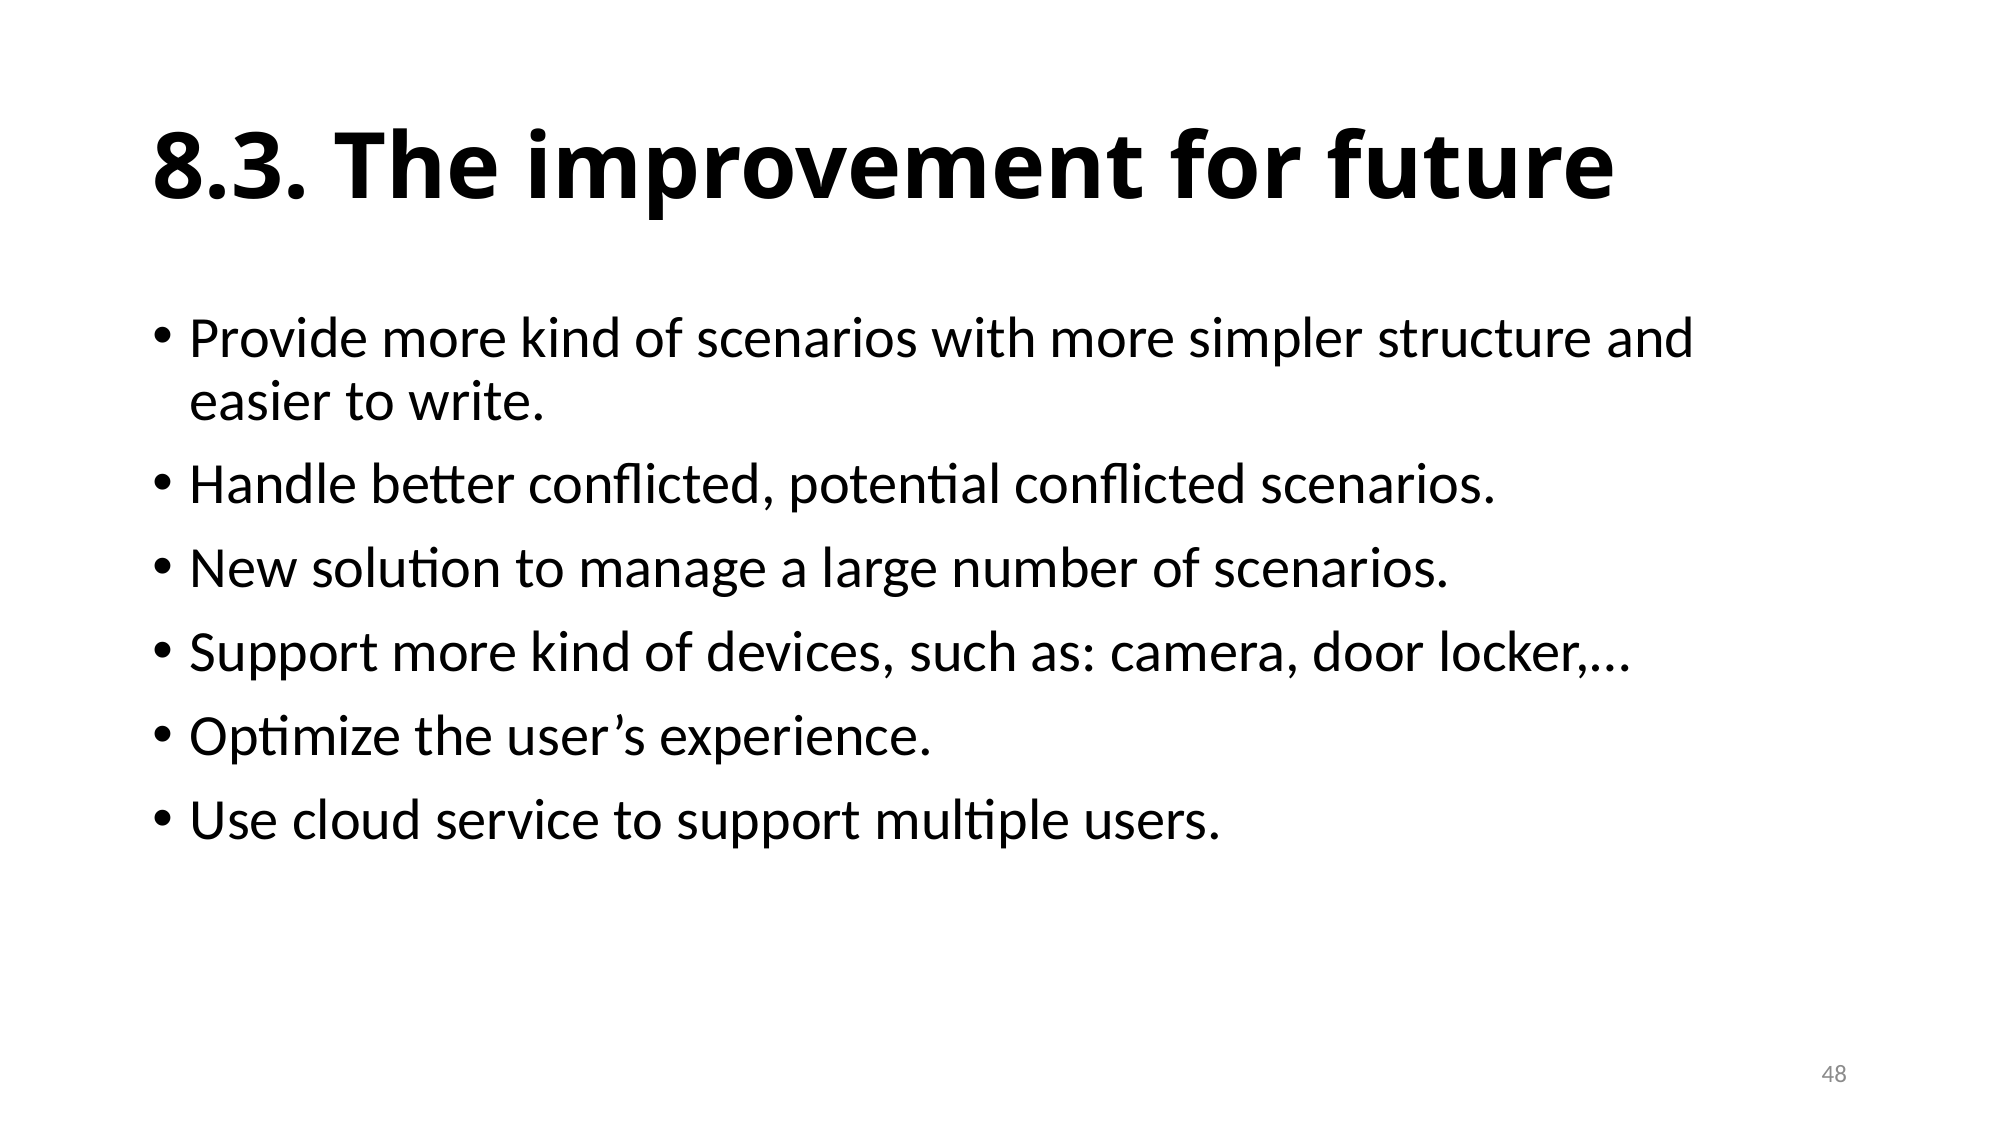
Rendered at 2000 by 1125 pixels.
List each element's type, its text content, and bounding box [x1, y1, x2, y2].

slide_number 48 [1412, 1042, 1863, 1103]
list Provide more kind of scenarios with more simpler structure and easier to write. Handle better conflicted, potential conflicted scenarios. New solution to manage a large number of scenarios. Support more kind of devices, such as: camera, door locker,… Optimize the user’s experience. Use cloud service to support multiple users. [137, 299, 1863, 1014]
title 8.3. The improvement for future [137, 59, 1863, 278]
